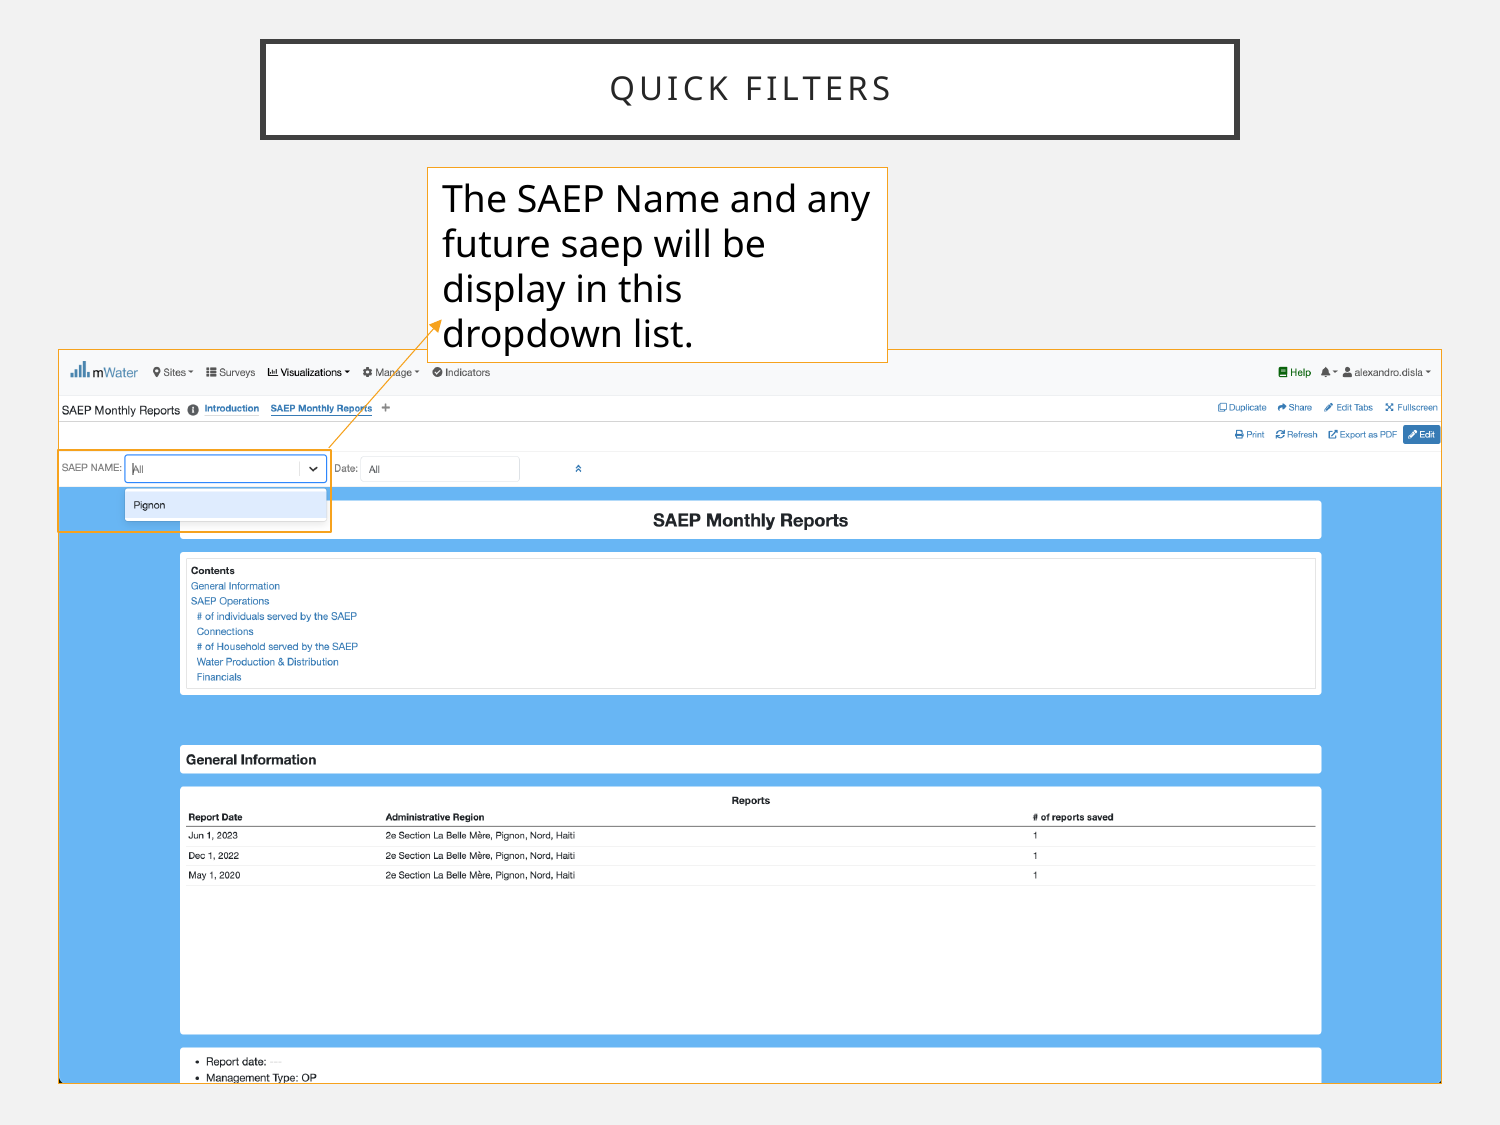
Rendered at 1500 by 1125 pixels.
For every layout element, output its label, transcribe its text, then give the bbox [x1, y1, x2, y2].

text_box The SAEP Name and any future saep will be display in this dropdown list. [427, 167, 888, 349]
title Quick filters [260, 39, 1240, 140]
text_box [328, 319, 442, 448]
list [58, 349, 1442, 1084]
